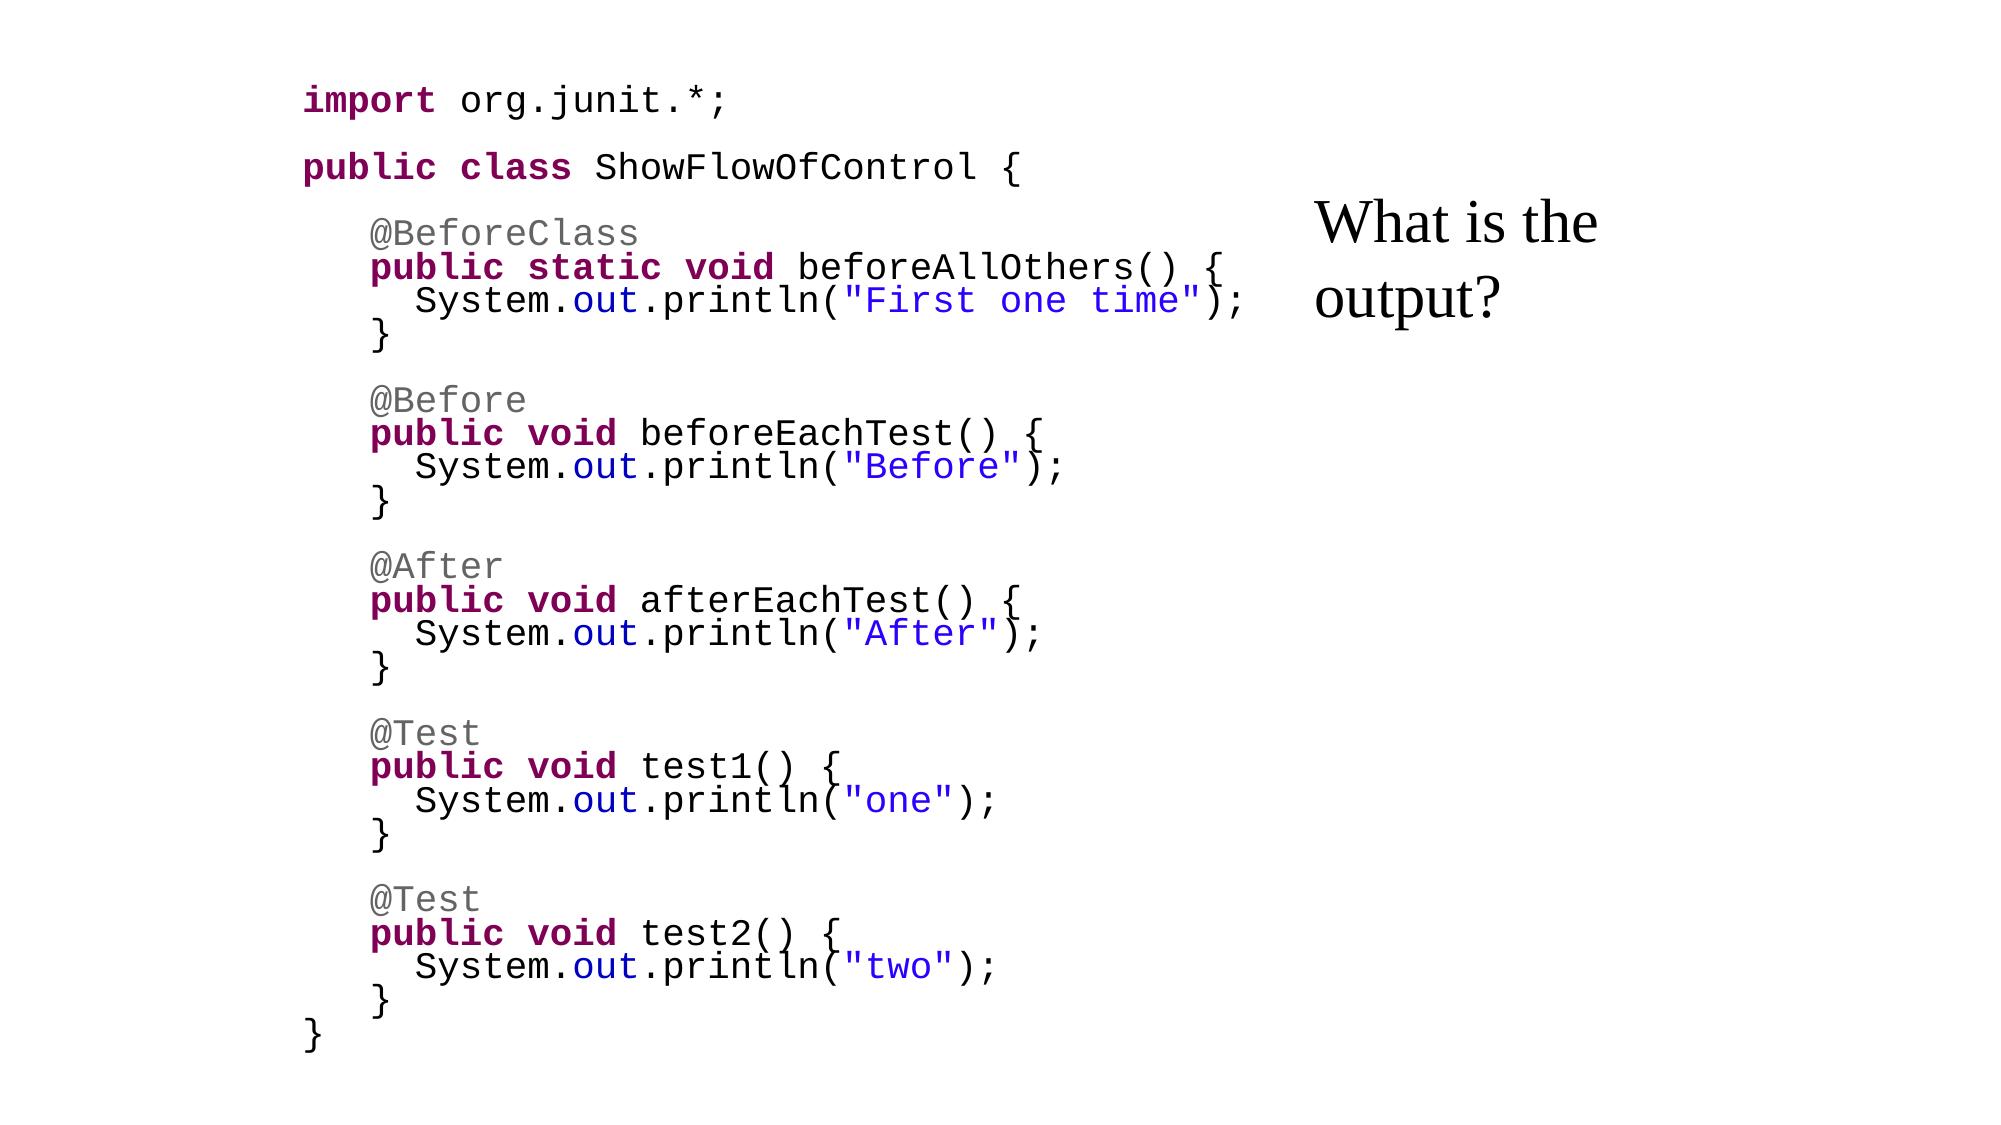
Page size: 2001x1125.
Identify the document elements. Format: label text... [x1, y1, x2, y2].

text_box import org.junit.*; public class ShowFlowOfControl { @BeforeClass public static void beforeAllOthers() { System.out.println("First one time"); } @Before public void beforeEachTest() { System.out.println("Before"); } @After public void afterEachTest() { System.out.println("After"); } @Test public void test1() { System.out.println("one"); } @Test public void test2() { System.out.println("two"); } } [287, 79, 1700, 1125]
